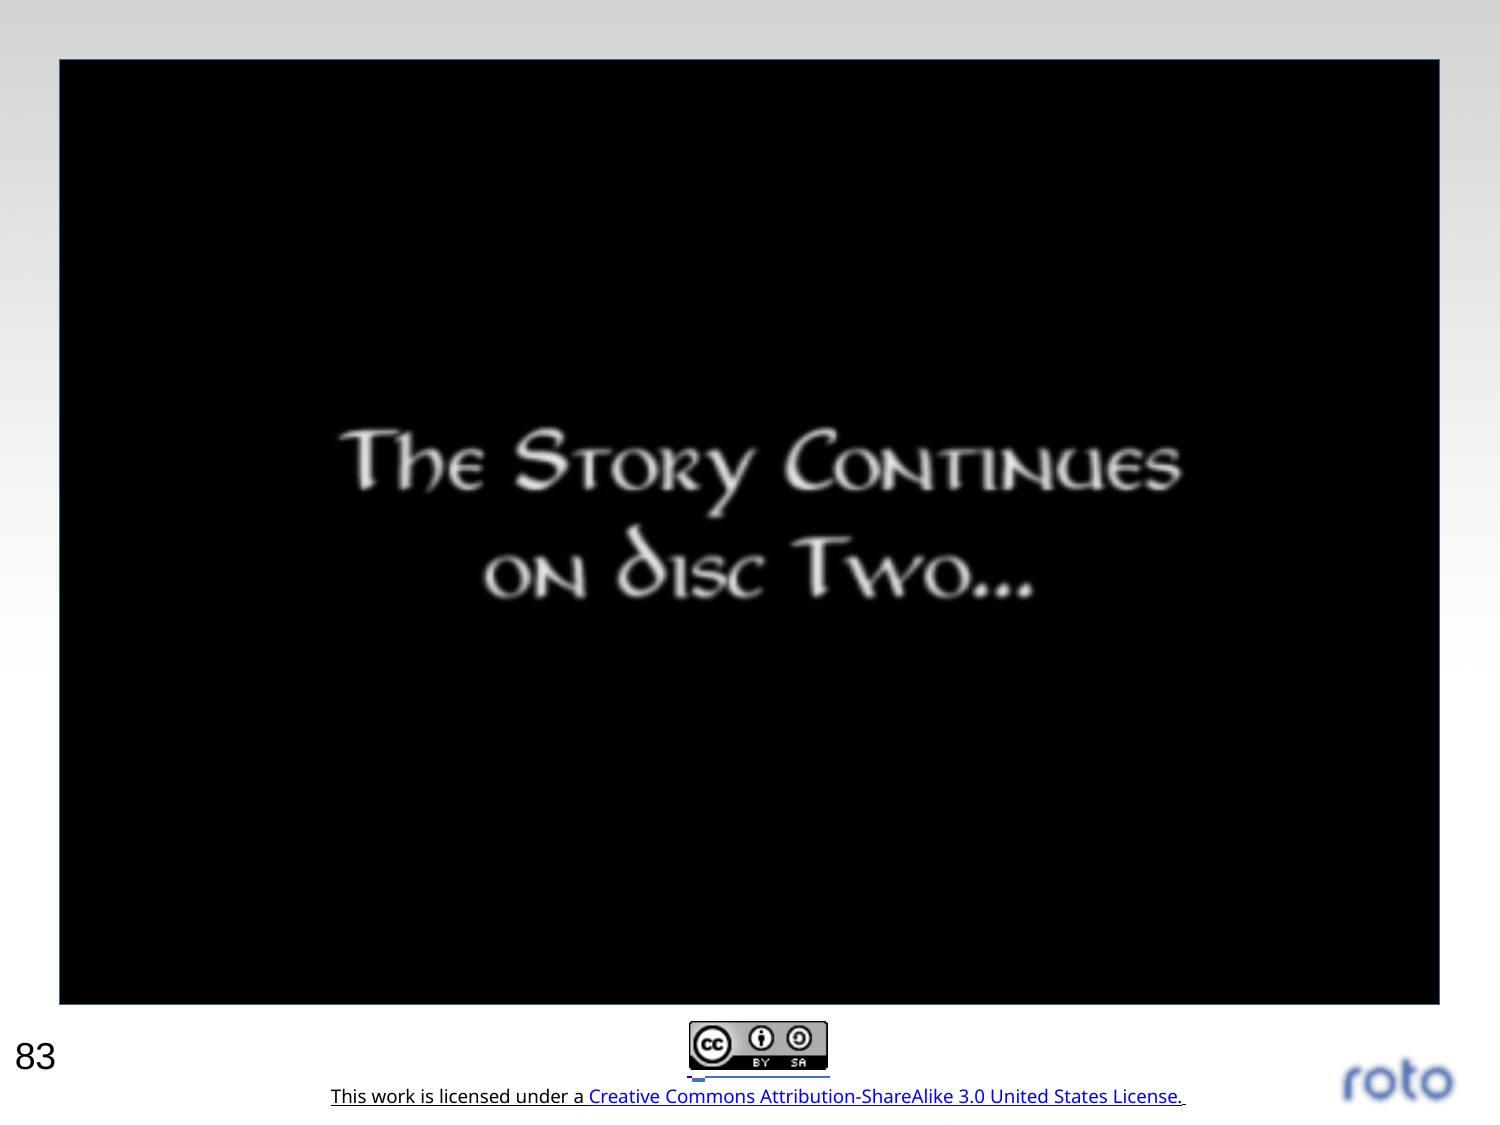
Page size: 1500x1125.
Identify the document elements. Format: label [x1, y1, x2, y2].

picture [0, 0, 1500, 1125]
text_box [59, 59, 1440, 1005]
